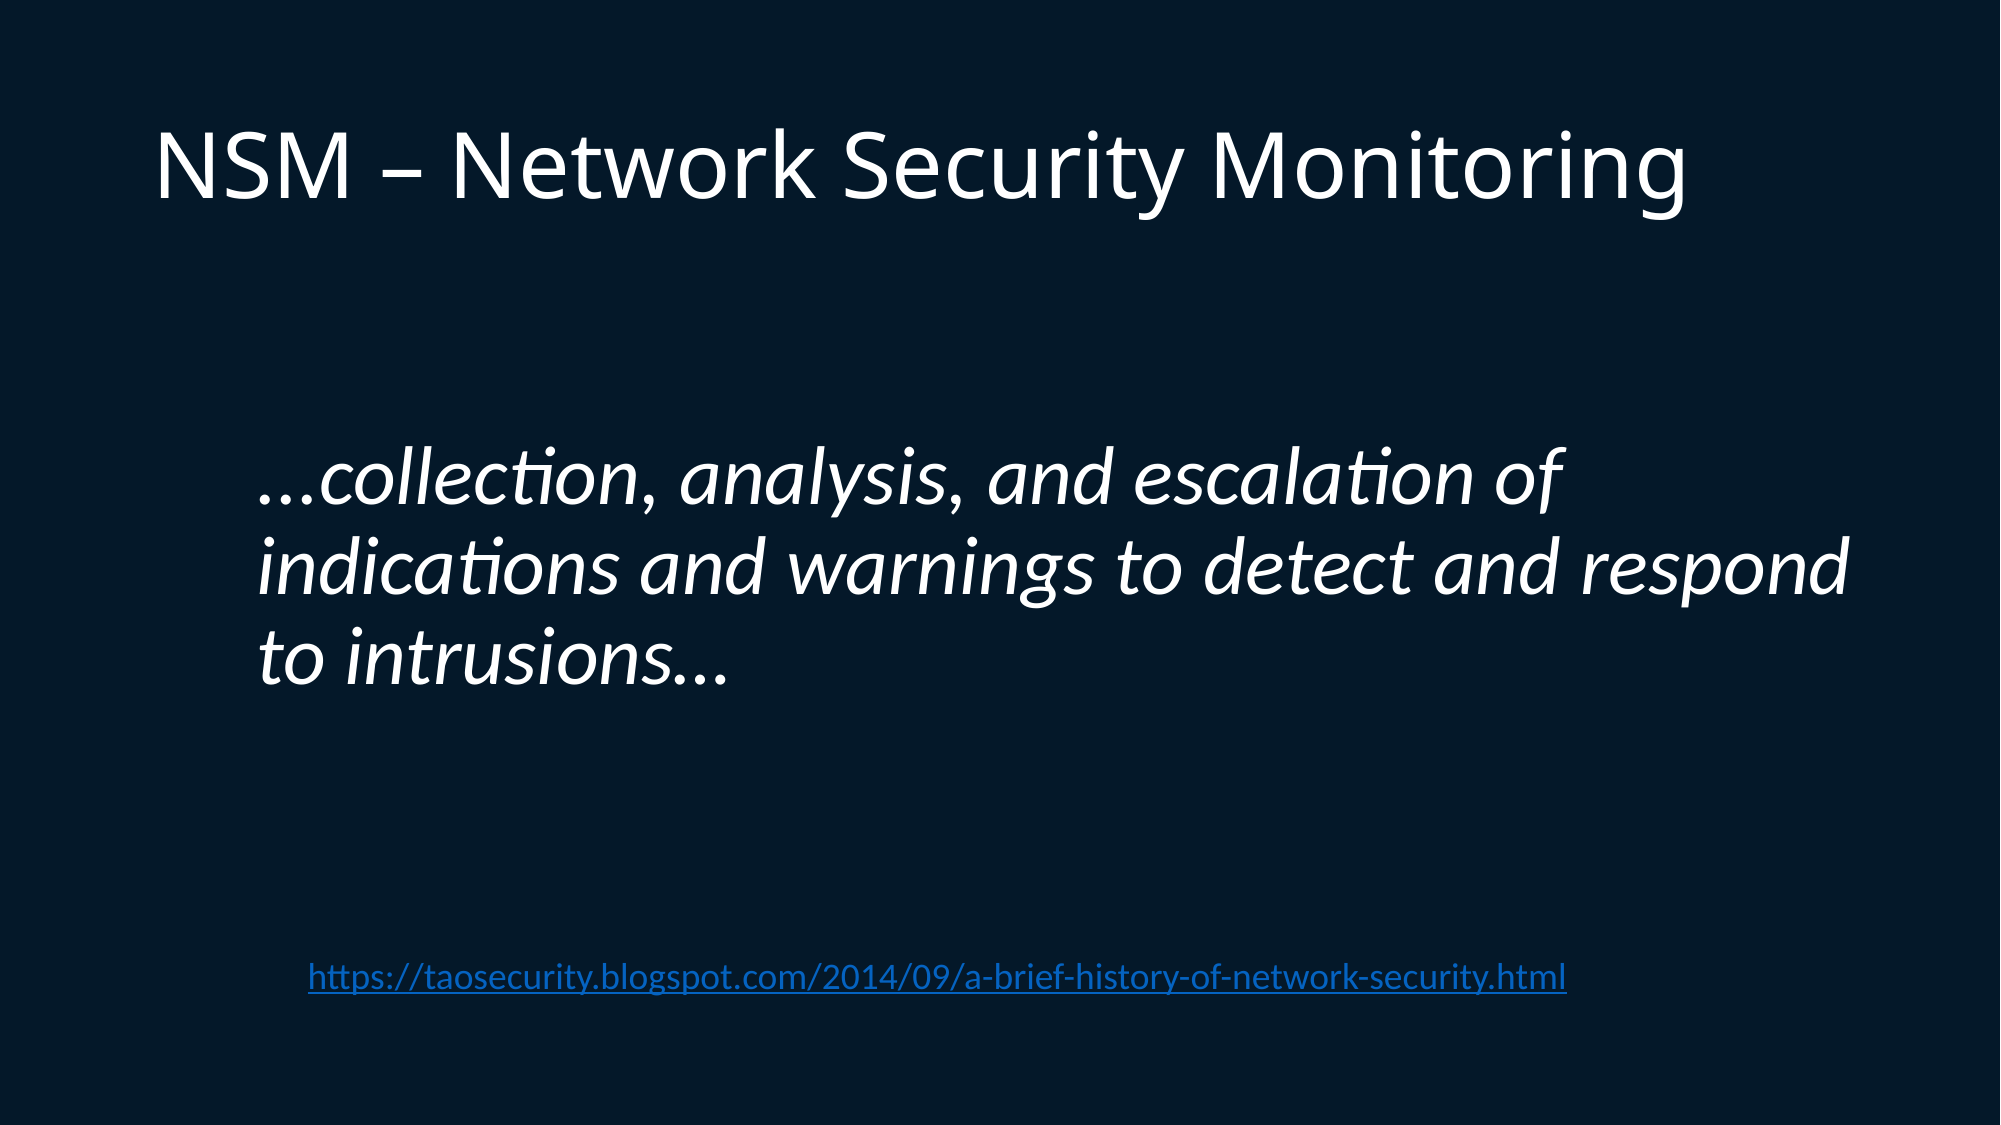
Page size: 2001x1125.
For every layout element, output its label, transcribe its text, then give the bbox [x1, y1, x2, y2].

title NSM – Network Security Monitoring [137, 59, 1863, 278]
text_box https://taosecurity.blogspot.com/2014/09/a-brief-history-of-network-security.html [292, 944, 2000, 1005]
list ...collection, analysis, and escalation of indications and warnings to detect and respond to intrusions… [241, 425, 1949, 1006]
